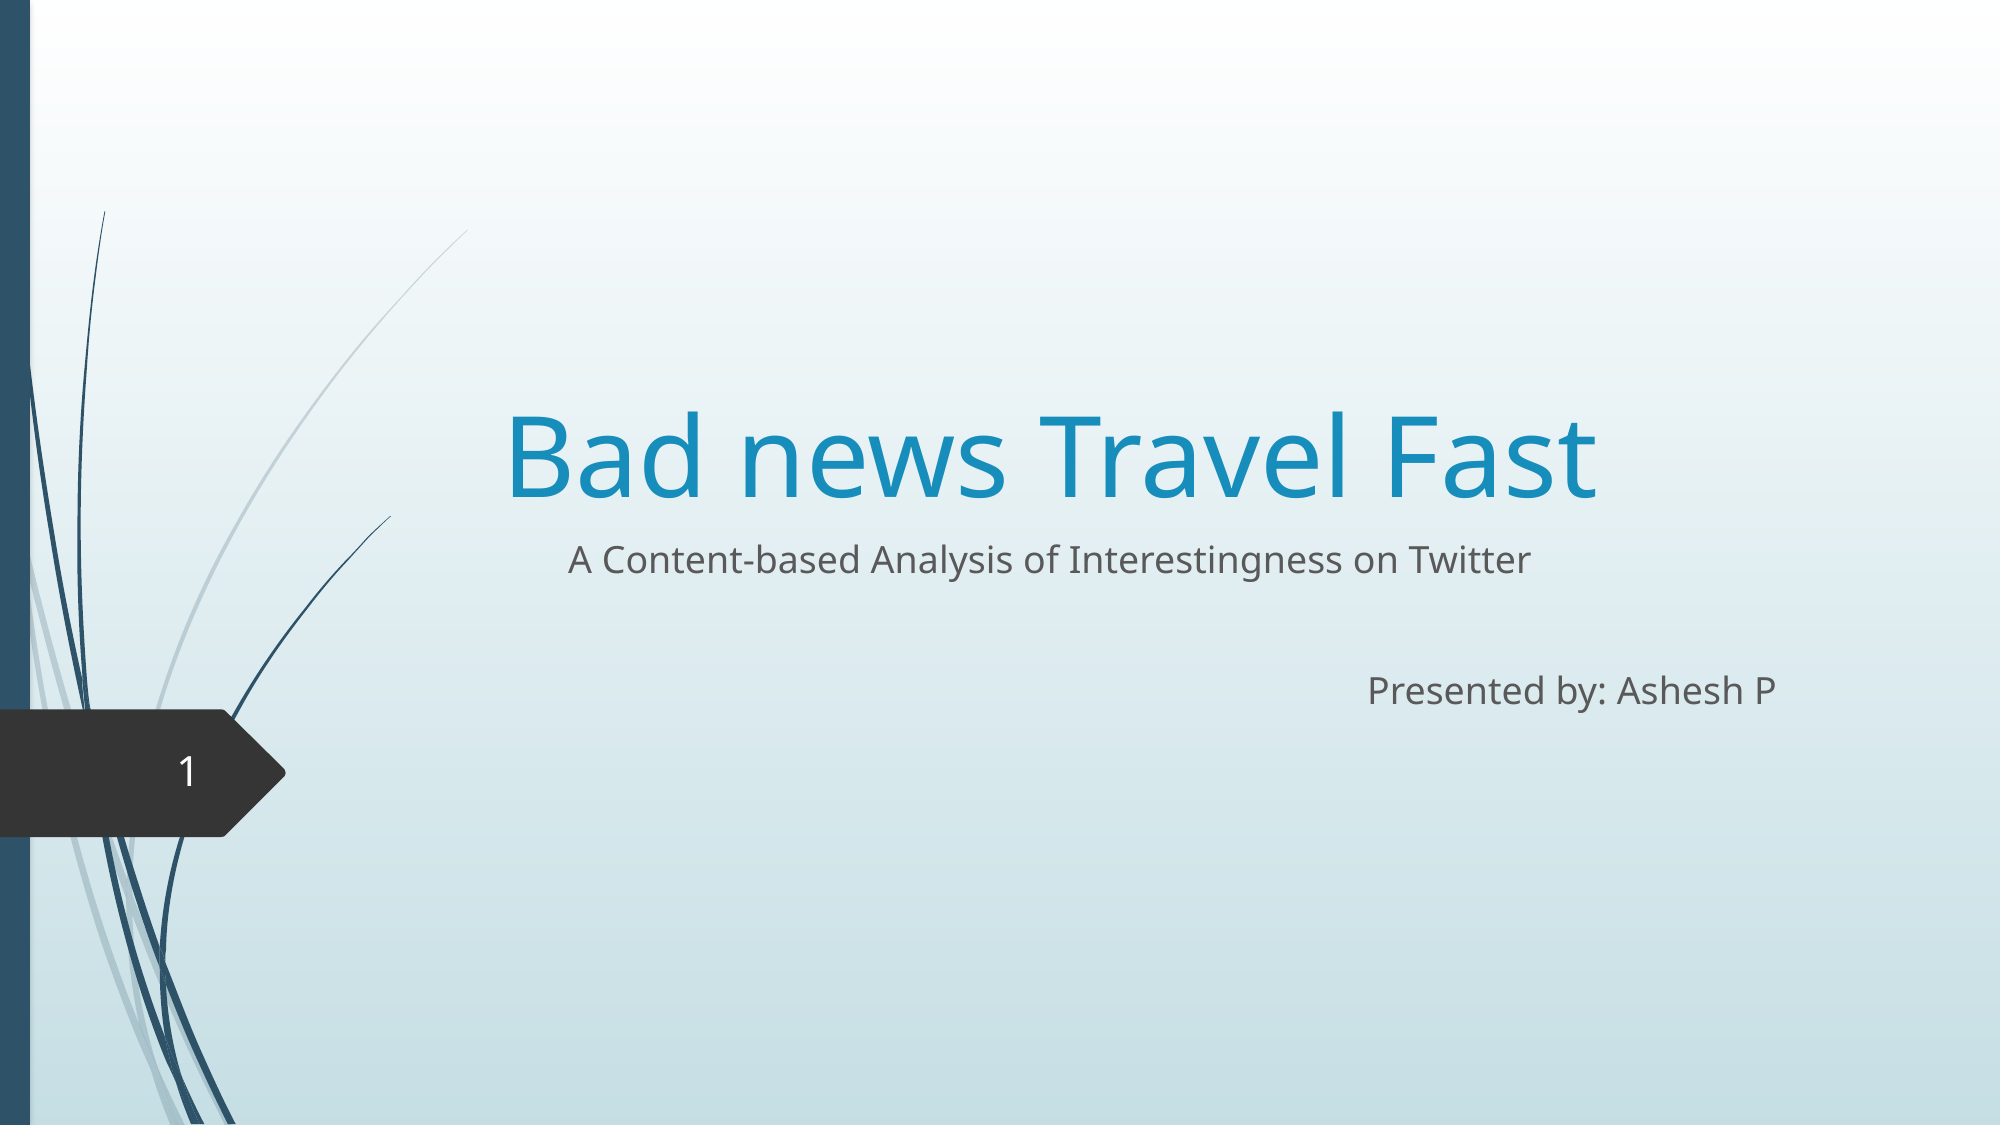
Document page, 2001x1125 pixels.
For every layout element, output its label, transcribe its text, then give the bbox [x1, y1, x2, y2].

slide_number 1 [87, 743, 216, 803]
title Bad news Travel Fast [308, 16, 1793, 528]
subtitle A Content-based Analysis of Interestingness on Twitter Presented by: Ashesh P [308, 528, 1793, 994]
